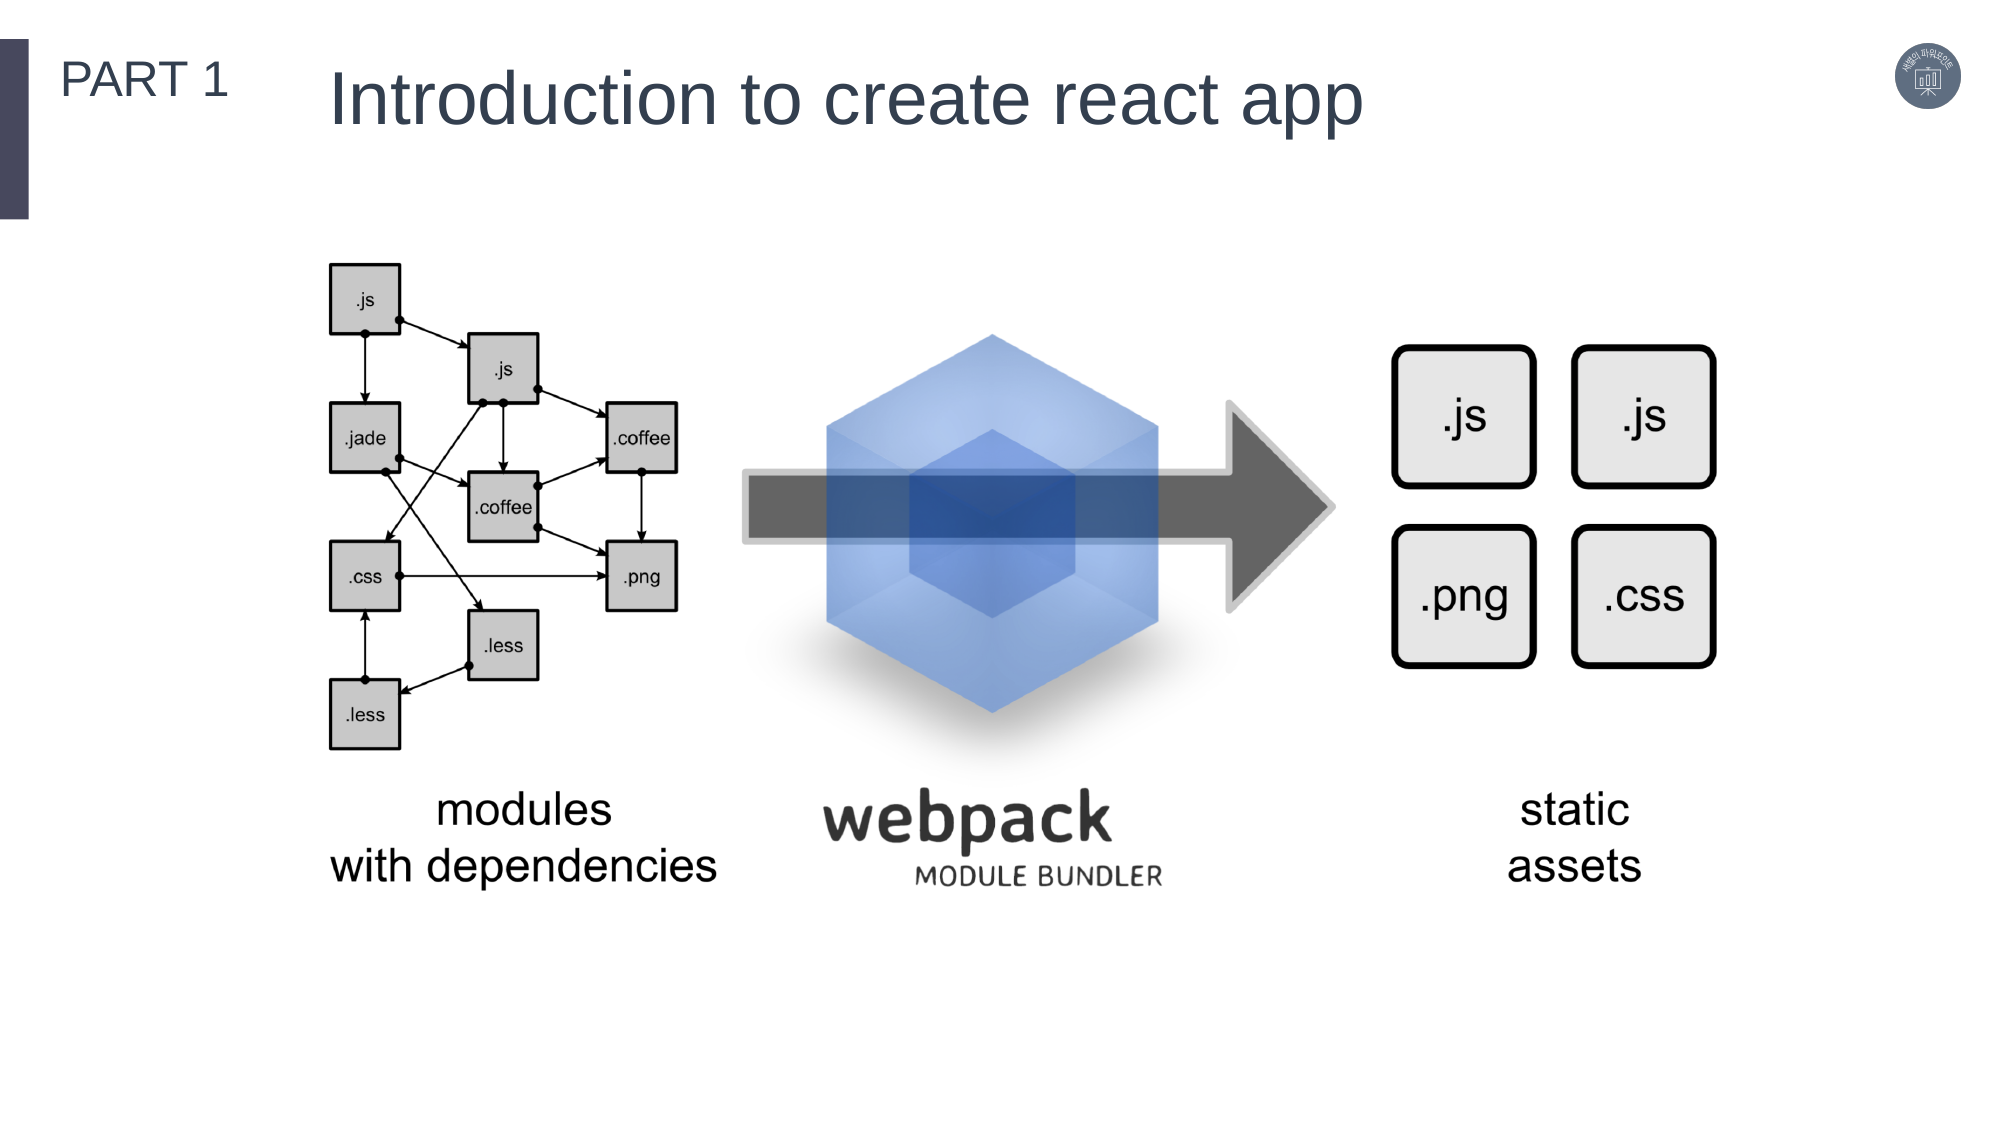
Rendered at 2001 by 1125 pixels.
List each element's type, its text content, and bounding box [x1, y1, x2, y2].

picture [245, 219, 1798, 915]
picture [1895, 43, 1961, 109]
text_box Introduction to create react app [313, 41, 1382, 147]
text_box [0, 38, 30, 220]
text_box PART 1 [45, 39, 245, 114]
